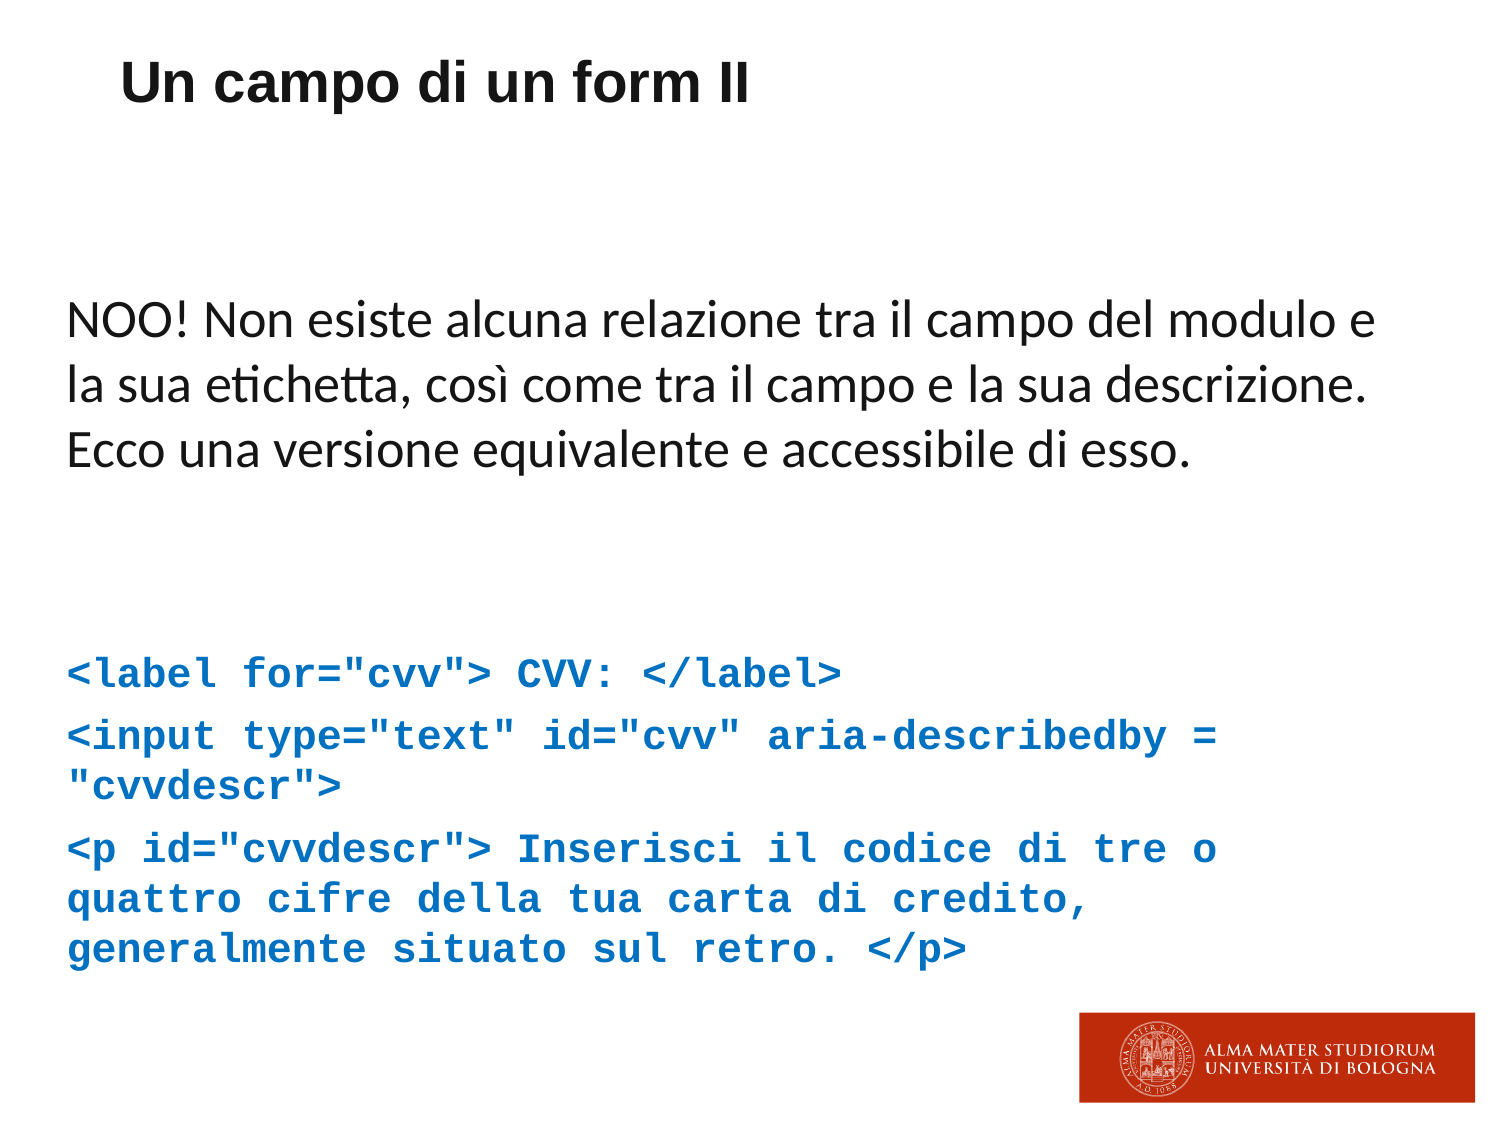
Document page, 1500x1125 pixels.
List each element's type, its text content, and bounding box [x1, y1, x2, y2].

picture [1112, 1014, 1442, 1102]
title Un campo di un form II [111, 0, 1463, 176]
list NOO! Non esiste alcuna relazione tra il campo del modulo e la sua etichetta, così come tra il campo e la sua descrizione. Ecco una versione equivalente e accessibile di esso. <label for="cvv"> CVV: </label> <input type="text" id="cvv" aria-describedby = "cvvdescr"> <p id="cvvdescr"> Inserisci il codice di tre o quattro cifre della tua carta di credito, generalmente situato sul retro. </p> [58, 275, 1410, 995]
